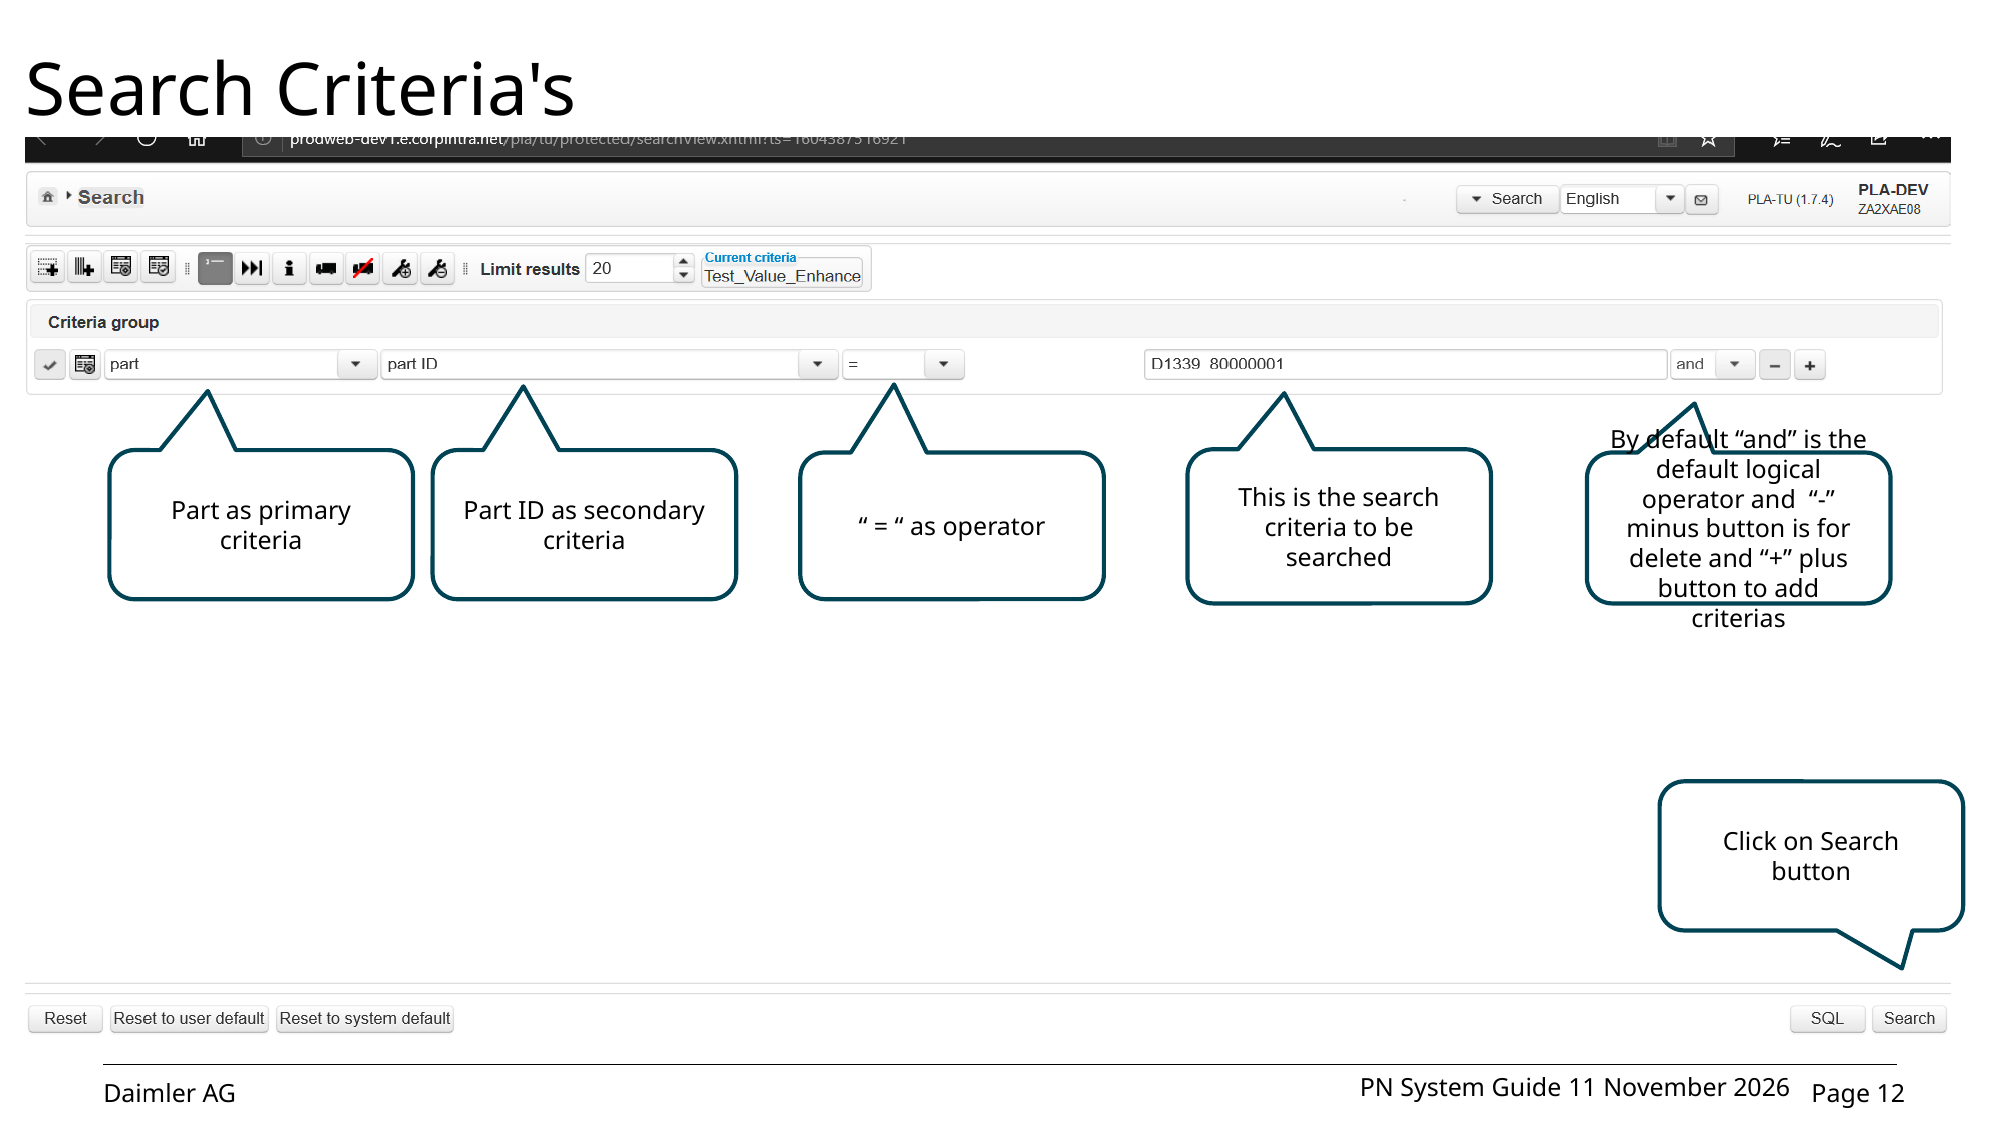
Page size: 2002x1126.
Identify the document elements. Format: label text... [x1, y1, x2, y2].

title Search Criteria's [6, 46, 1898, 118]
footer PN System Guide 05 November 2020 [472, 1077, 1806, 1113]
text_box Click on Search button [1958, 787, 1966, 924]
picture [1662, 784, 1951, 963]
slide_number Page 12 [1811, 1077, 2001, 1113]
picture [25, 137, 1951, 1063]
